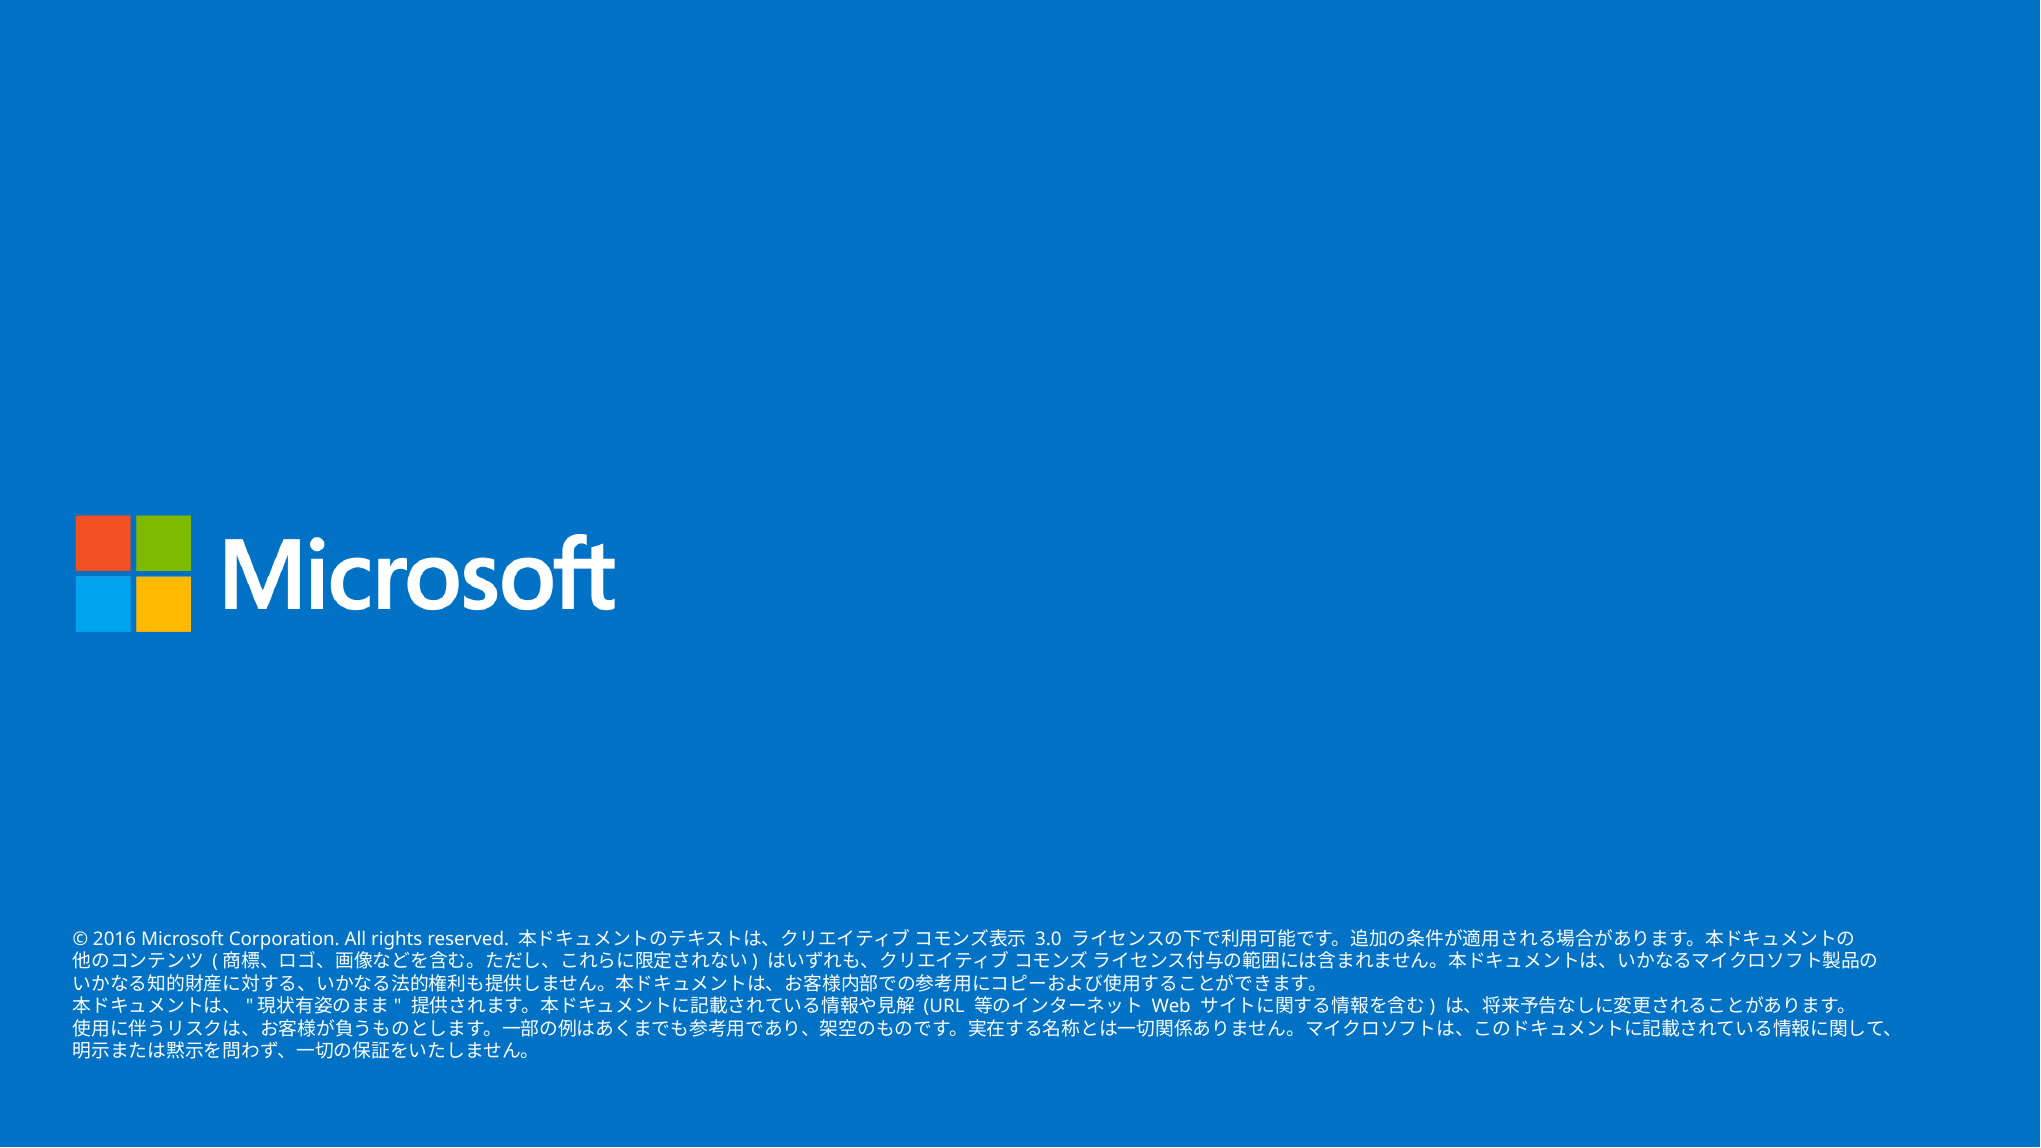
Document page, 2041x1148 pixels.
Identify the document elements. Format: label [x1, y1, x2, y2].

picture [75, 515, 615, 632]
